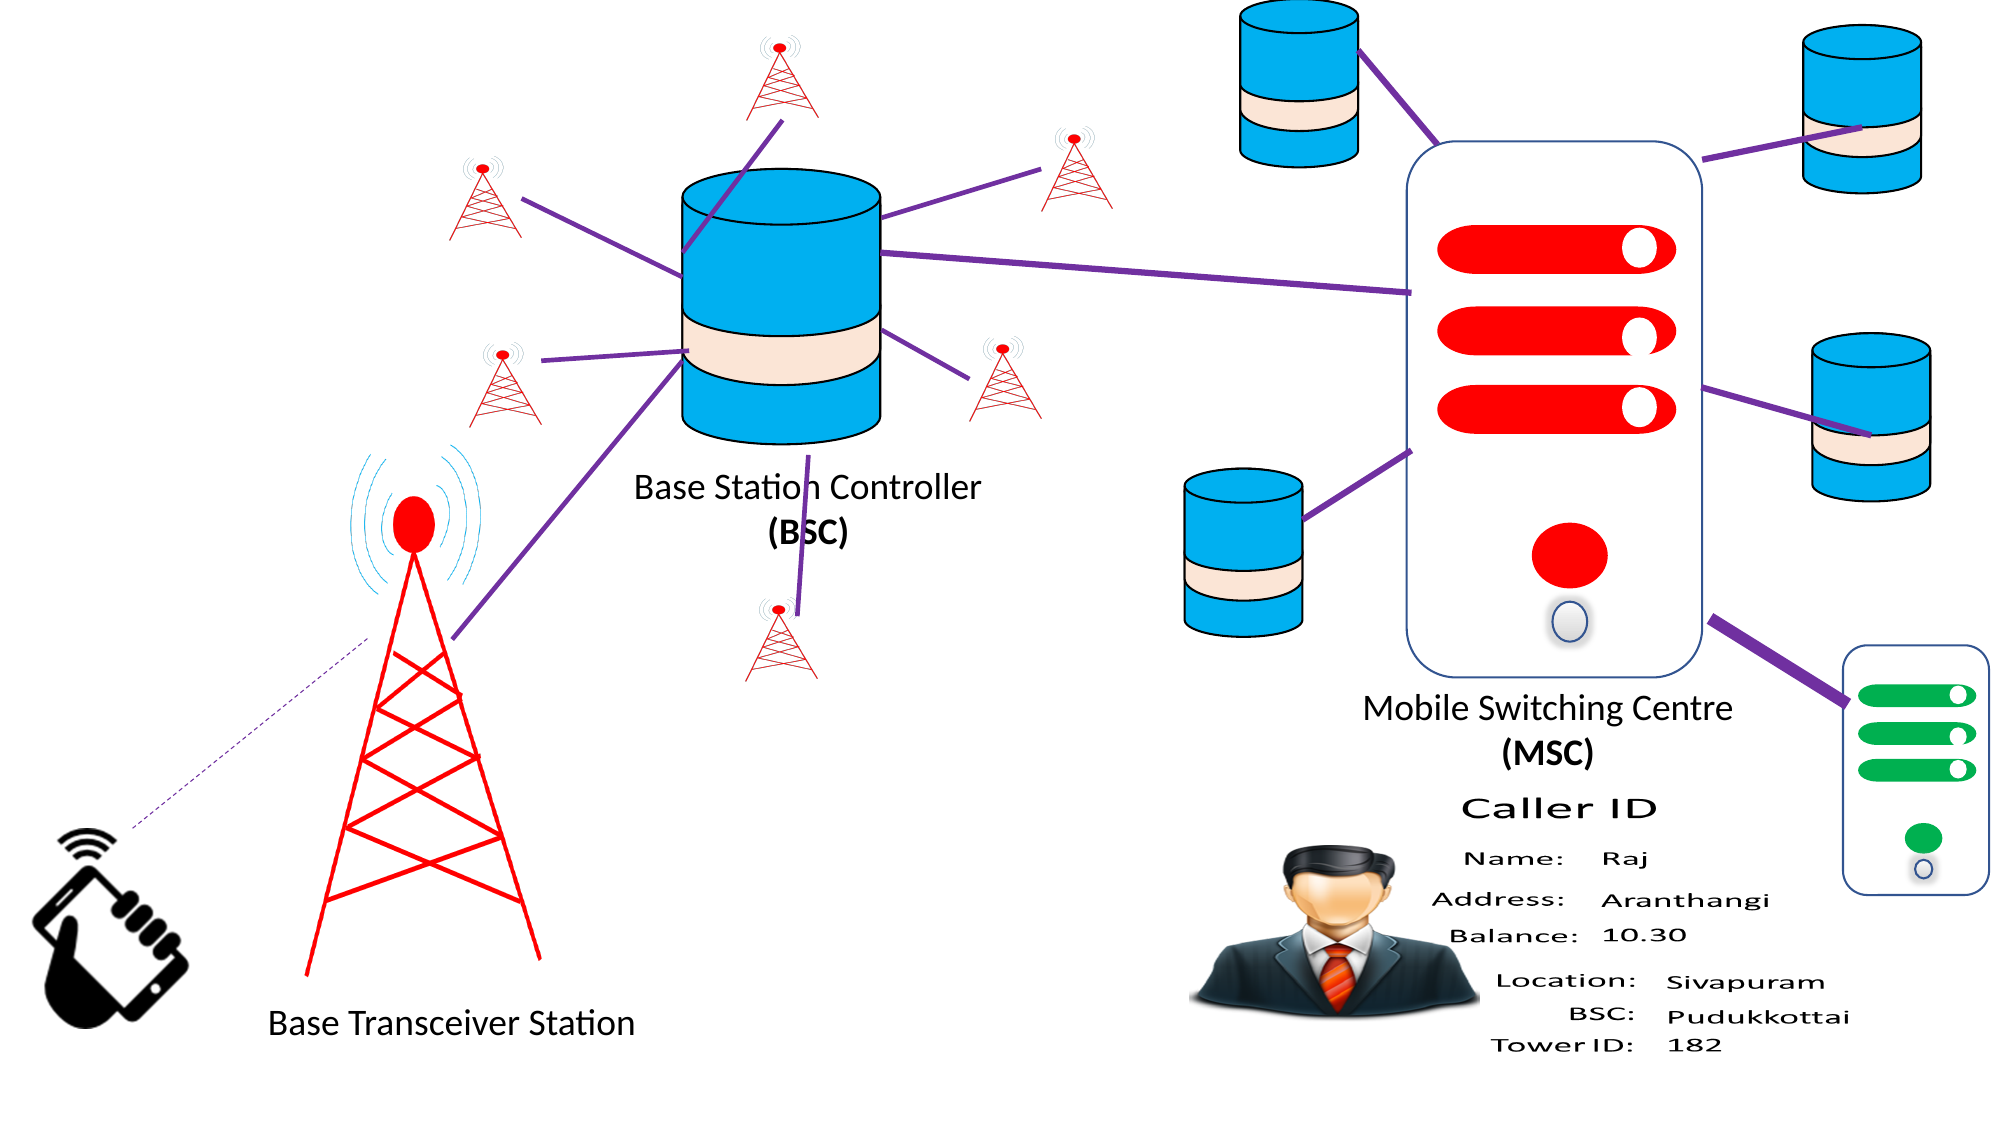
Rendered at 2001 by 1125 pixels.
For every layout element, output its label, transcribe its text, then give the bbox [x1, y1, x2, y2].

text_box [881, 168, 1042, 218]
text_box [1803, 25, 1922, 194]
picture [1041, 126, 1113, 212]
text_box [1842, 645, 1990, 896]
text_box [1406, 141, 1703, 678]
text_box Base Station Controller (BSC) [809, 454, 998, 560]
picture [746, 35, 819, 121]
text_box Base Station Controller (BSC) [683, 454, 797, 560]
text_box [880, 252, 1412, 293]
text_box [1702, 76, 1804, 160]
picture [745, 597, 818, 682]
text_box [1240, 0, 1359, 168]
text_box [541, 350, 690, 361]
picture [449, 156, 522, 241]
picture [1189, 780, 1875, 1069]
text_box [452, 360, 683, 640]
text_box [132, 636, 370, 829]
picture [969, 336, 1042, 422]
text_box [1358, 50, 1438, 145]
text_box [1812, 333, 1931, 502]
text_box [881, 329, 970, 380]
text_box Mobile Switching Centre (MSC) [1347, 675, 1749, 780]
picture [304, 444, 542, 981]
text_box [1709, 618, 1848, 705]
picture [469, 342, 542, 360]
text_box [1701, 384, 1813, 388]
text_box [682, 168, 881, 445]
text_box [521, 198, 683, 278]
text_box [1184, 468, 1303, 637]
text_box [1302, 450, 1412, 520]
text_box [797, 454, 809, 617]
text_box Base Transceiver Station [253, 990, 652, 1051]
picture [10, 828, 211, 1029]
